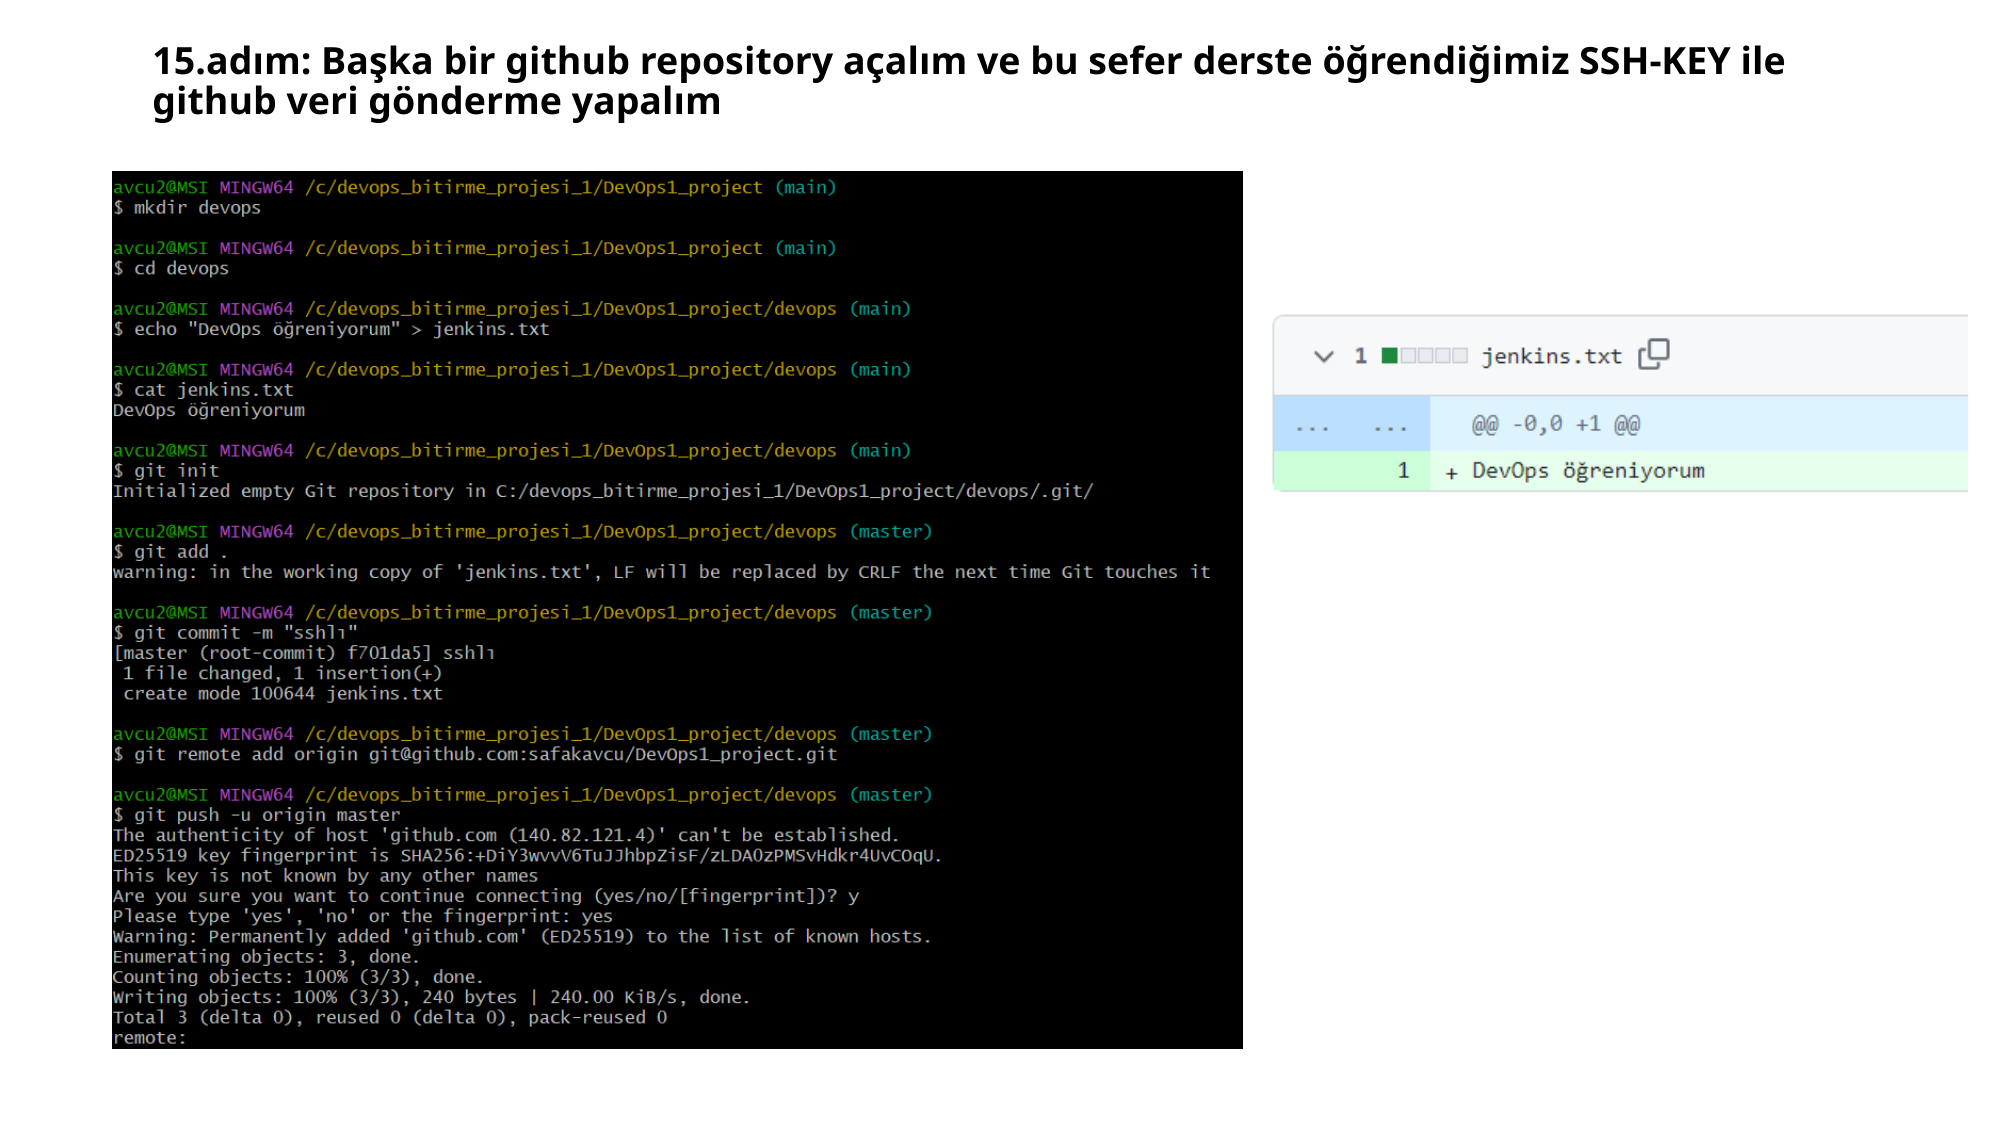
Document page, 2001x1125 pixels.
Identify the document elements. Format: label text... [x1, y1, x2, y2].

title 15.adım: Başka bir github repository açalım ve bu sefer derste öğrendiğimiz SSH-KEY ile github veri gönderme yapalım [137, 28, 1863, 137]
picture [1259, 293, 1969, 547]
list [112, 171, 1243, 1050]
